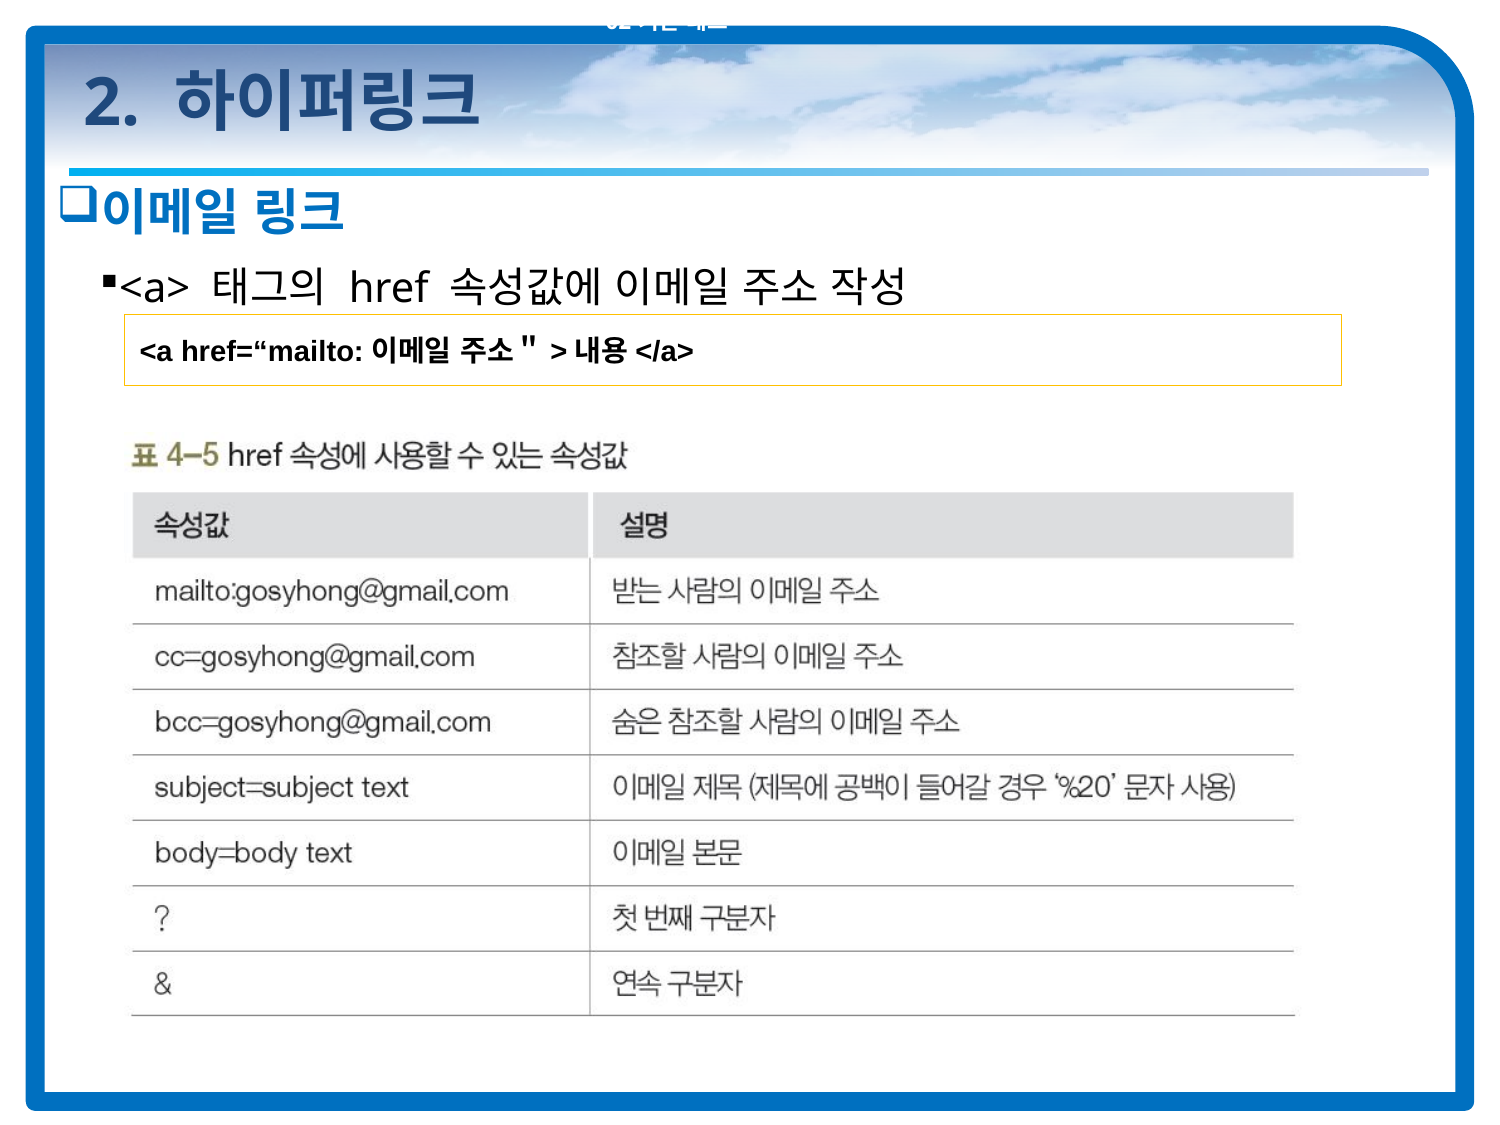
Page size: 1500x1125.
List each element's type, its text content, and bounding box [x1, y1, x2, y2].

text_box <a href=“mailto:이메일 주소＂>내용</a> [123, 312, 1343, 388]
list 이메일 링크 <a> 태그의 href 속성값에 이메일 주소 작성 [41, 172, 1425, 350]
title 2. 하이퍼링크 [68, 35, 1419, 163]
picture [124, 432, 1305, 1025]
text_box 02 기본 태그 [0, 0, 743, 43]
